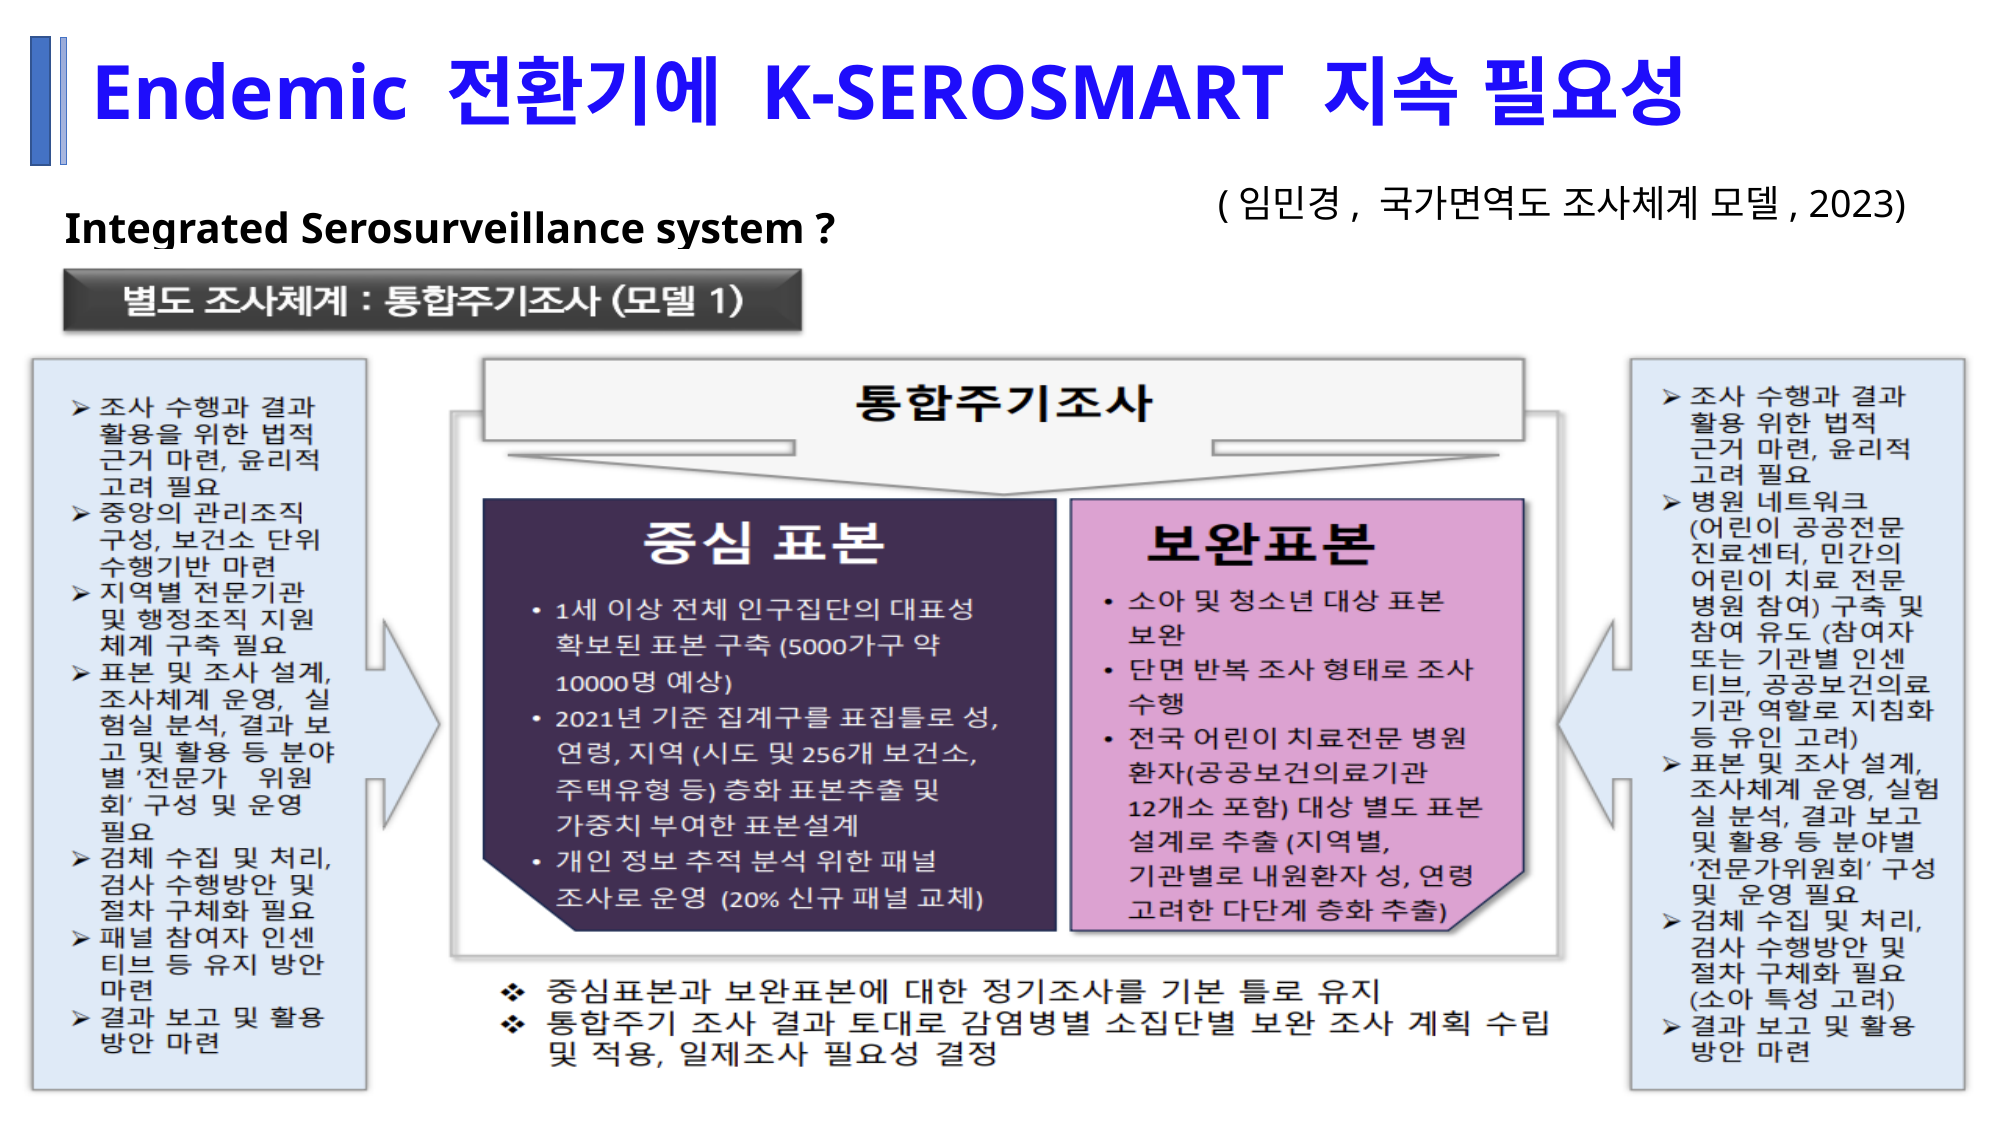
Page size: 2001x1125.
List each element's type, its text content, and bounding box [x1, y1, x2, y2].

text_box [60, 37, 67, 164]
text_box [30, 36, 51, 166]
text_box Endemic 전환기에 K-SEROSMART 지속 필요성 [76, 37, 1809, 164]
picture [6, 249, 1994, 1112]
text_box Integrated Serosurveillance system ? [49, 164, 1969, 249]
text_box (임민경, 국가면역도 조사체계 모델, 2023) [1203, 172, 1921, 233]
